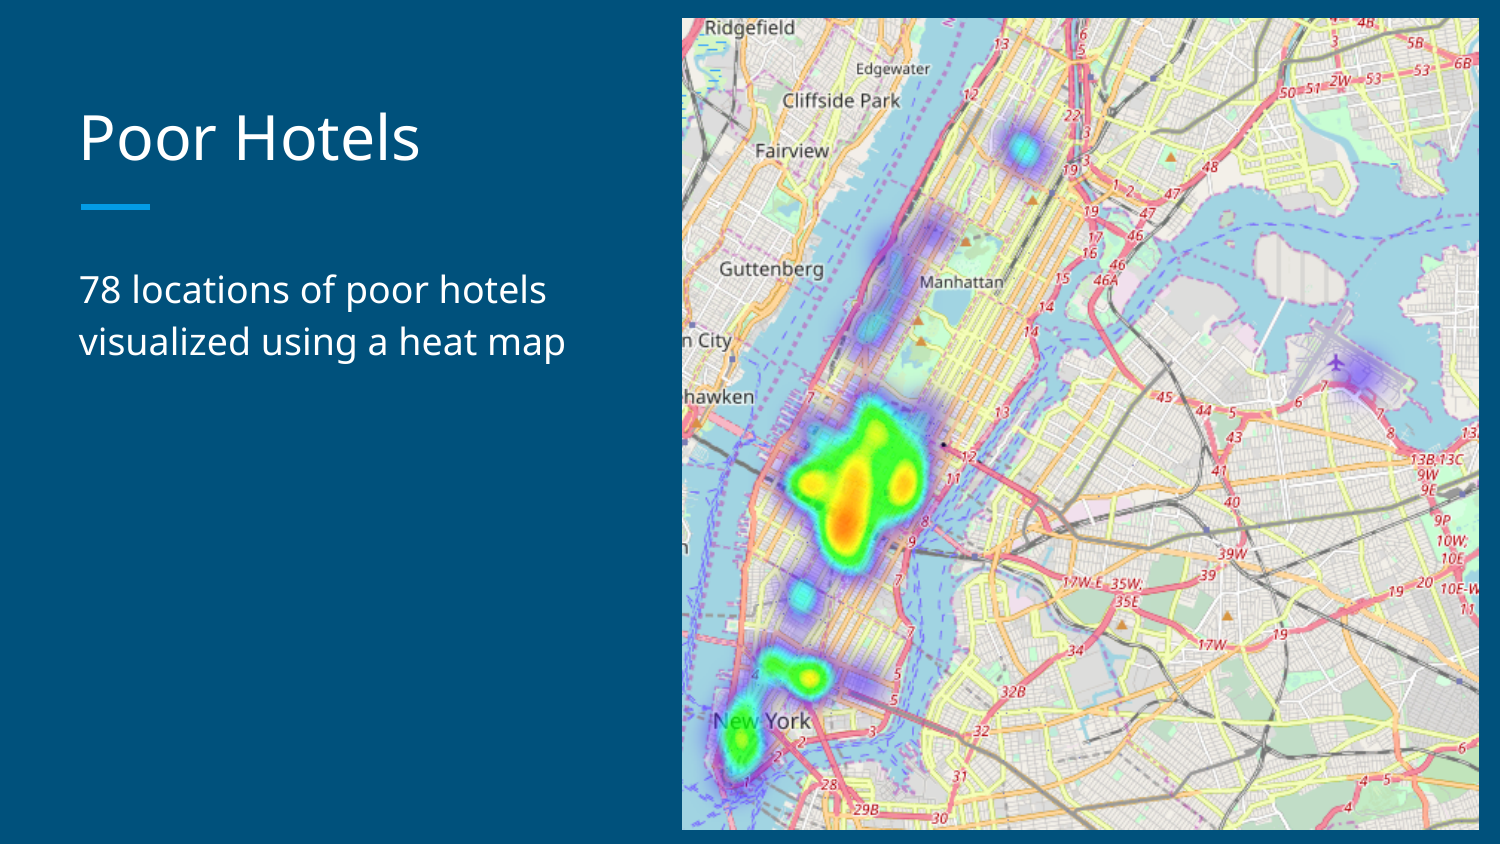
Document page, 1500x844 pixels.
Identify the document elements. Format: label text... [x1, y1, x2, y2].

list 78 locations of poor hotels visualized using a heat map [63, 244, 632, 750]
title Poor Hotels [63, 75, 677, 188]
picture [683, 19, 1478, 829]
